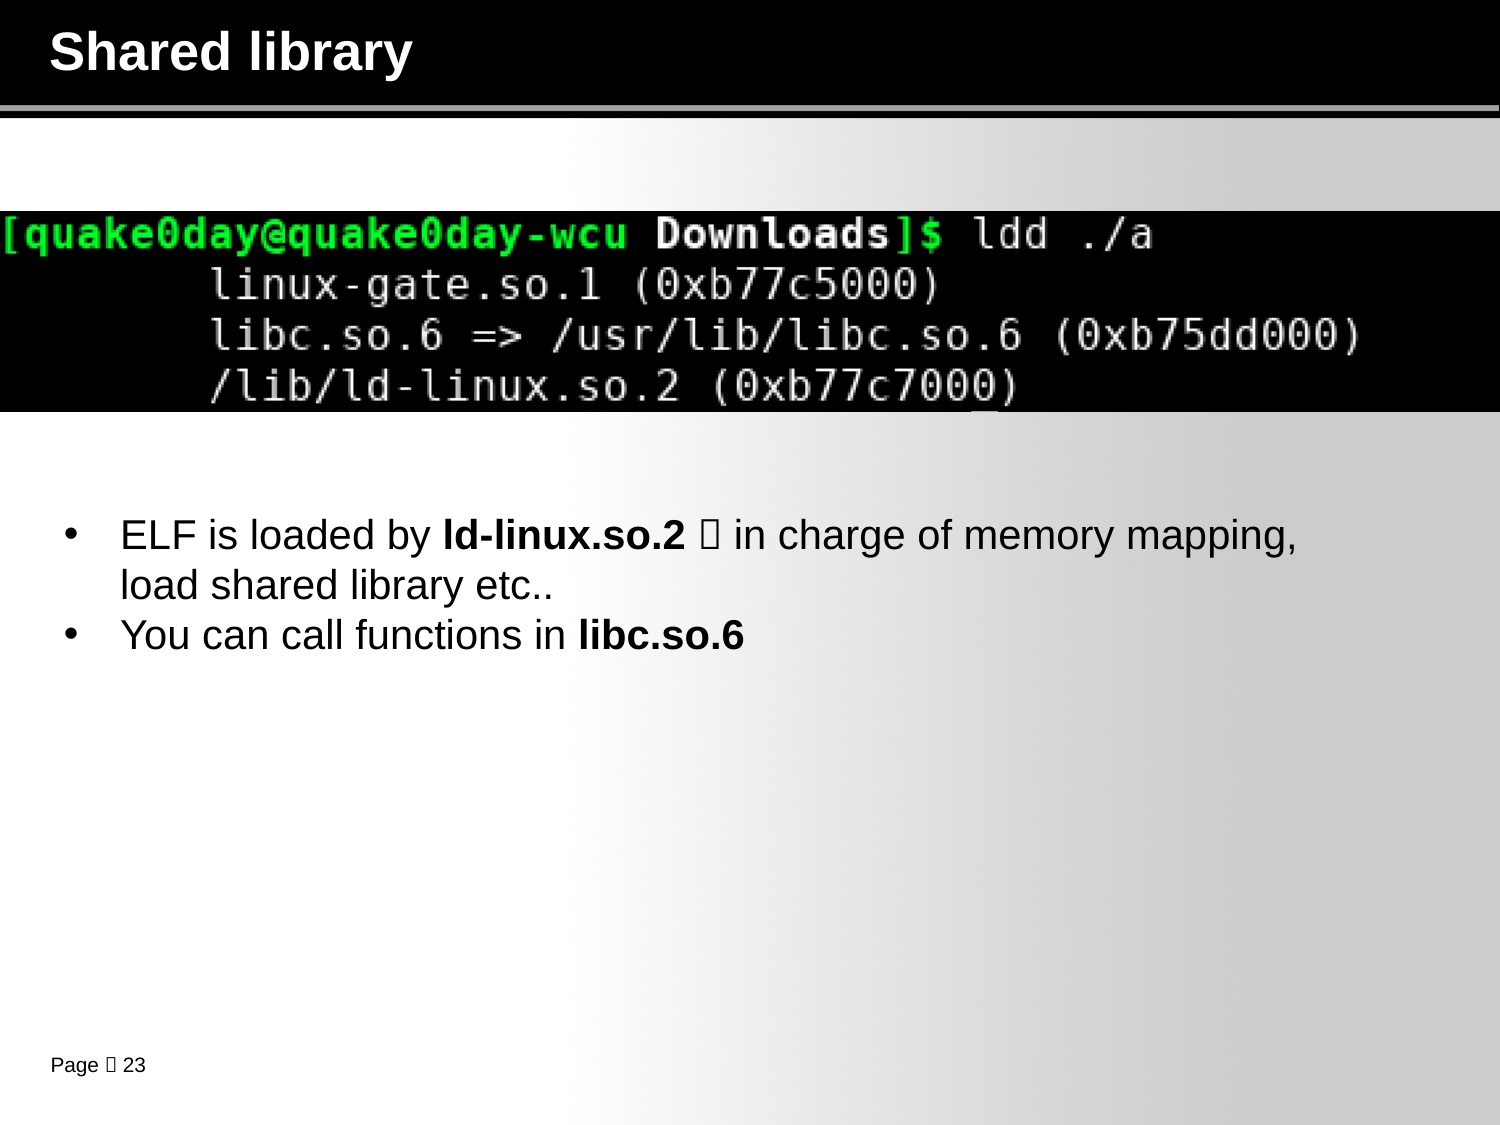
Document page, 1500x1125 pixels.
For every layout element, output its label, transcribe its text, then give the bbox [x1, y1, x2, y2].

picture [0, 0, 1500, 1125]
title Shared library [49, 16, 1447, 123]
text_box ELF is loaded by ld-linux.so.2  in charge of memory mapping, load shared library etc.. You can call functions in libc.so.6 [49, 500, 1389, 666]
